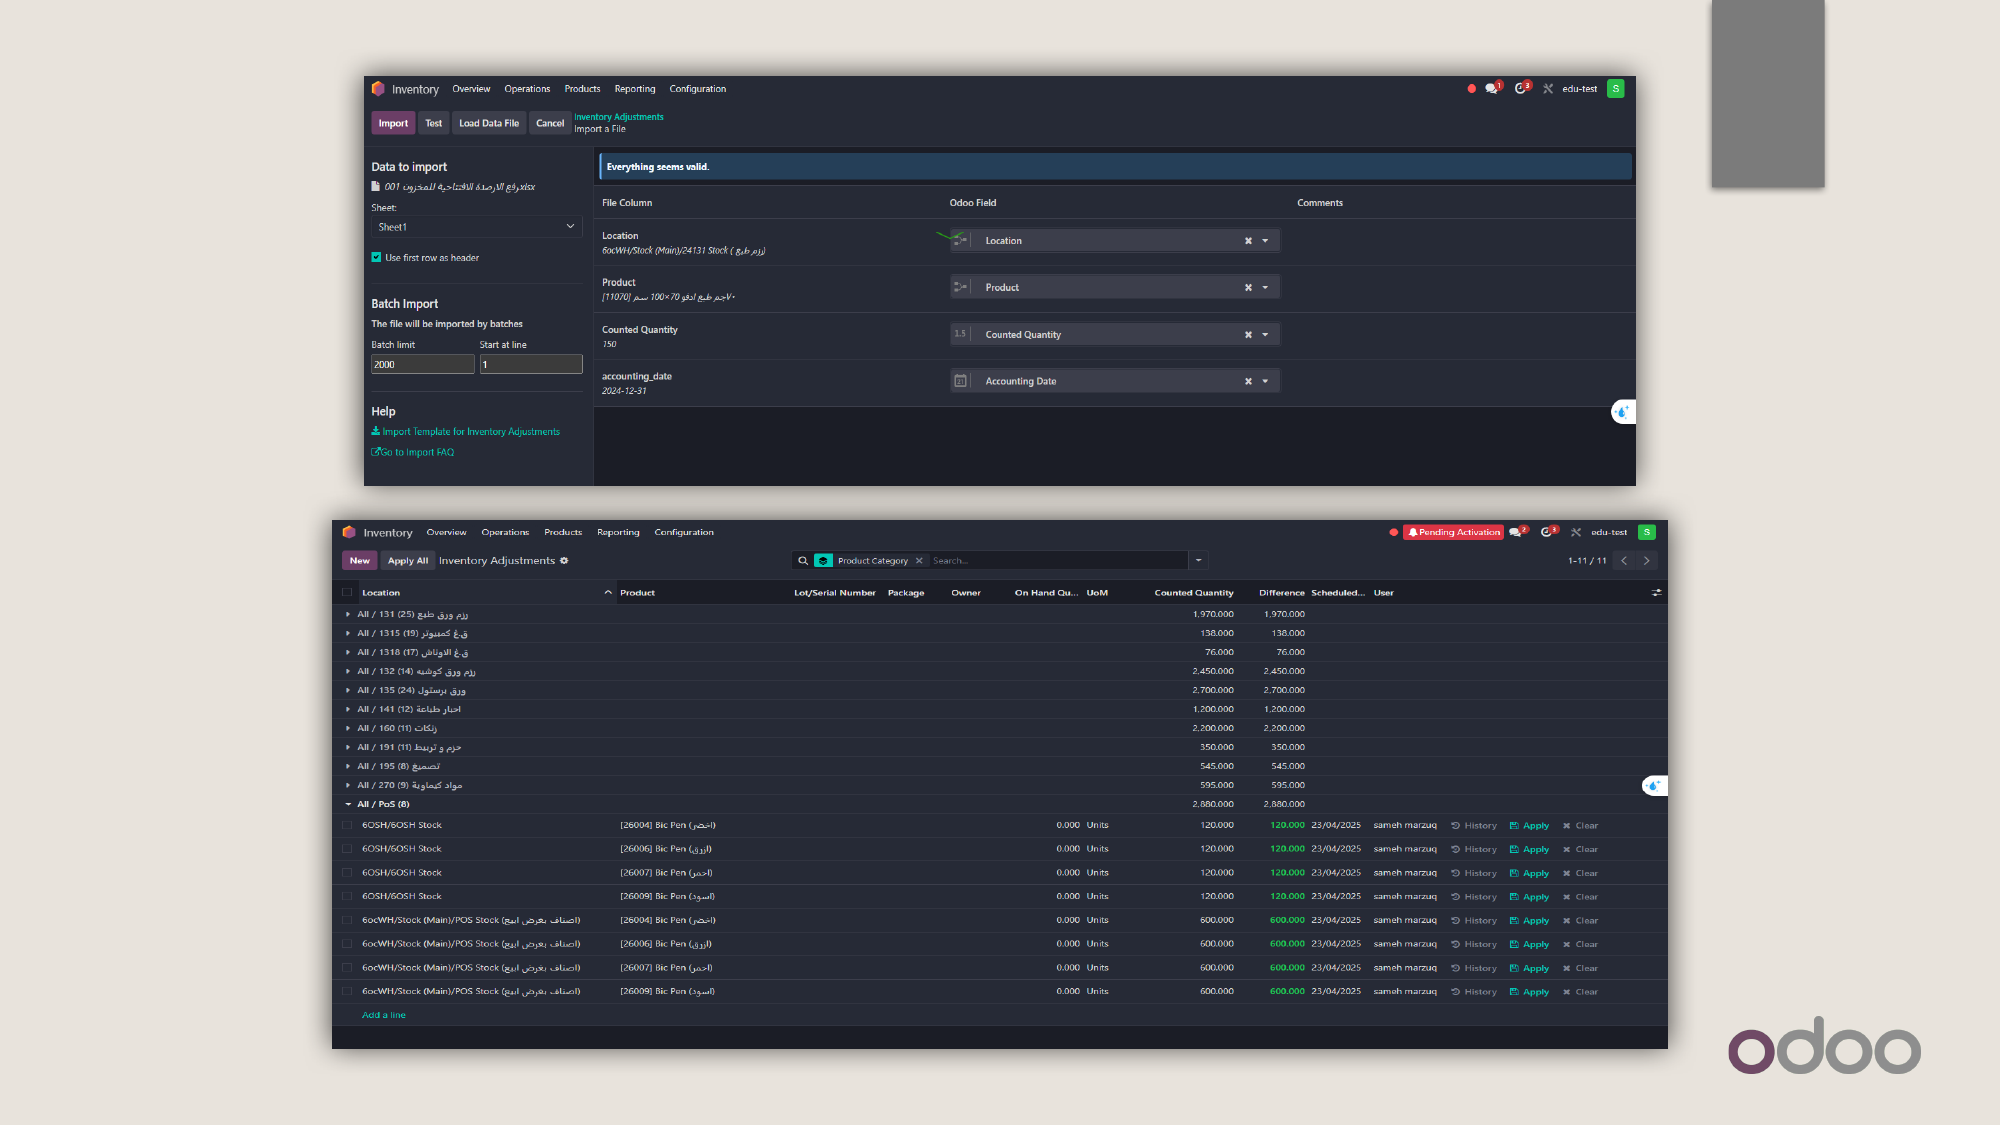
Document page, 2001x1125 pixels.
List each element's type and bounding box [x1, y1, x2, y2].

picture [363, 75, 1637, 486]
picture [1728, 1016, 1921, 1074]
picture [331, 520, 1668, 1049]
